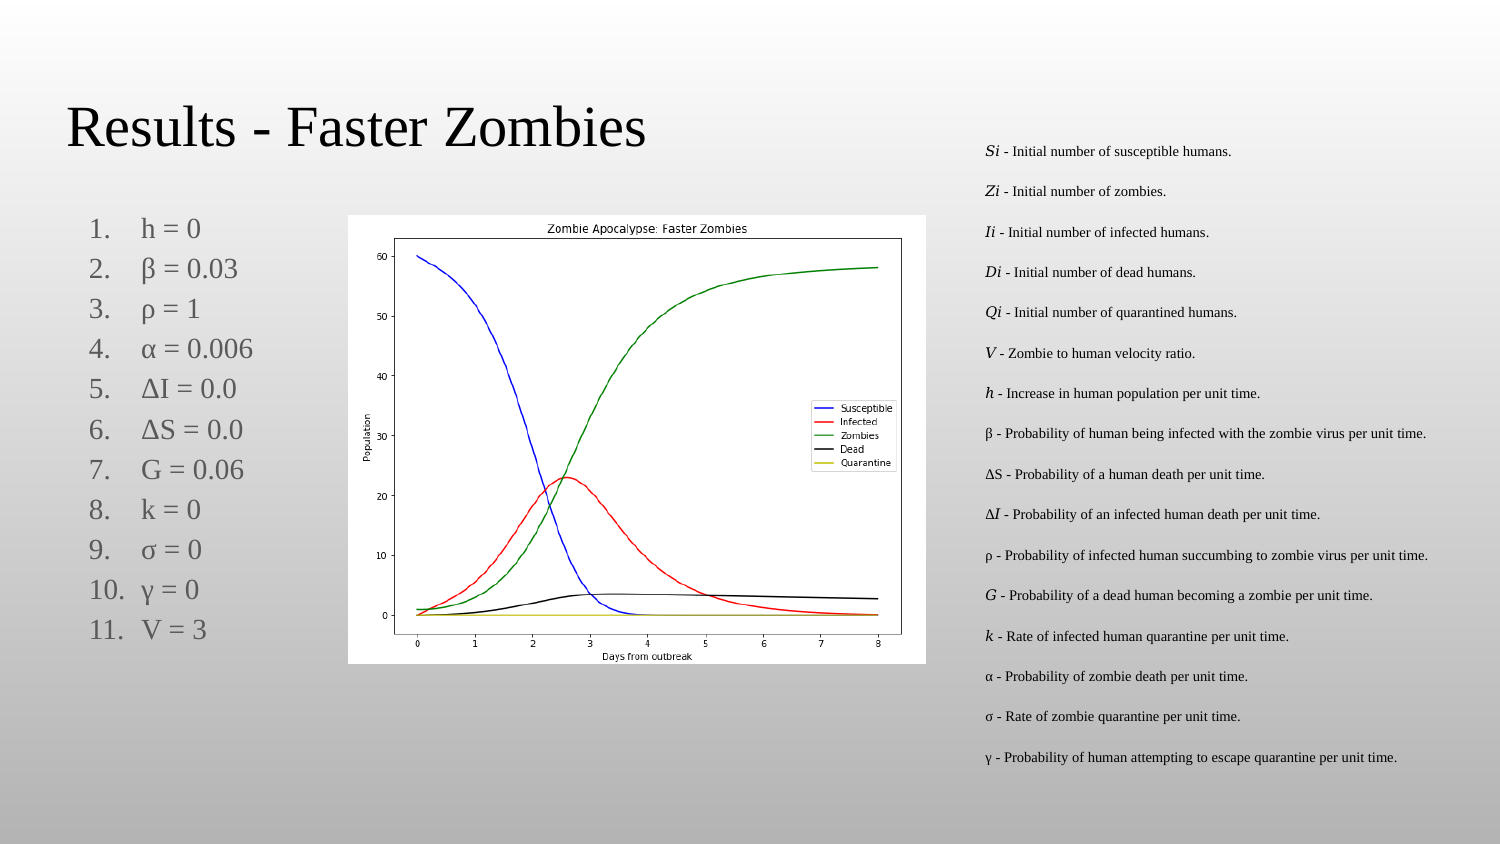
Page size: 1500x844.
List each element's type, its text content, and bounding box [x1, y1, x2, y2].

title Results - Faster Zombies [51, 72, 1449, 167]
list h = 0 β = 0.03 ρ = 1 α = 0.006 ΔI = 0.0 ΔS = 0.0 G = 0.06 k = 0 σ = 0 γ = 0 V = 3 [51, 189, 708, 750]
text_box 𝑆𝑖 - Initial number of susceptible humans. 𝑍𝑖 - Initial number of zombies. 𝐼𝑖 - Initial number of infected humans. 𝐷𝑖 - Initial number of dead humans. 𝑄𝑖 - Initial number of quarantined humans. 𝑉 - Zombie to human velocity ratio. ℎ - Increase in human population per unit time. β - Probability of human being infected with the zombie virus per unit time. ΔS - Probability of a human death per unit time. Δ𝐼 - Probability of an infected human death per unit time. ρ - Probability of infected human succumbing to zombie virus per unit time. 𝐺 - Probability of a dead human becoming a zombie per unit time. 𝑘 - Rate of infected human quarantine per unit time. α - Probability of zombie death per unit time. σ - Rate of zombie quarantine per unit time. γ - Probability of human attempting to escape quarantine per unit time. [970, 126, 1470, 185]
picture [348, 215, 926, 664]
